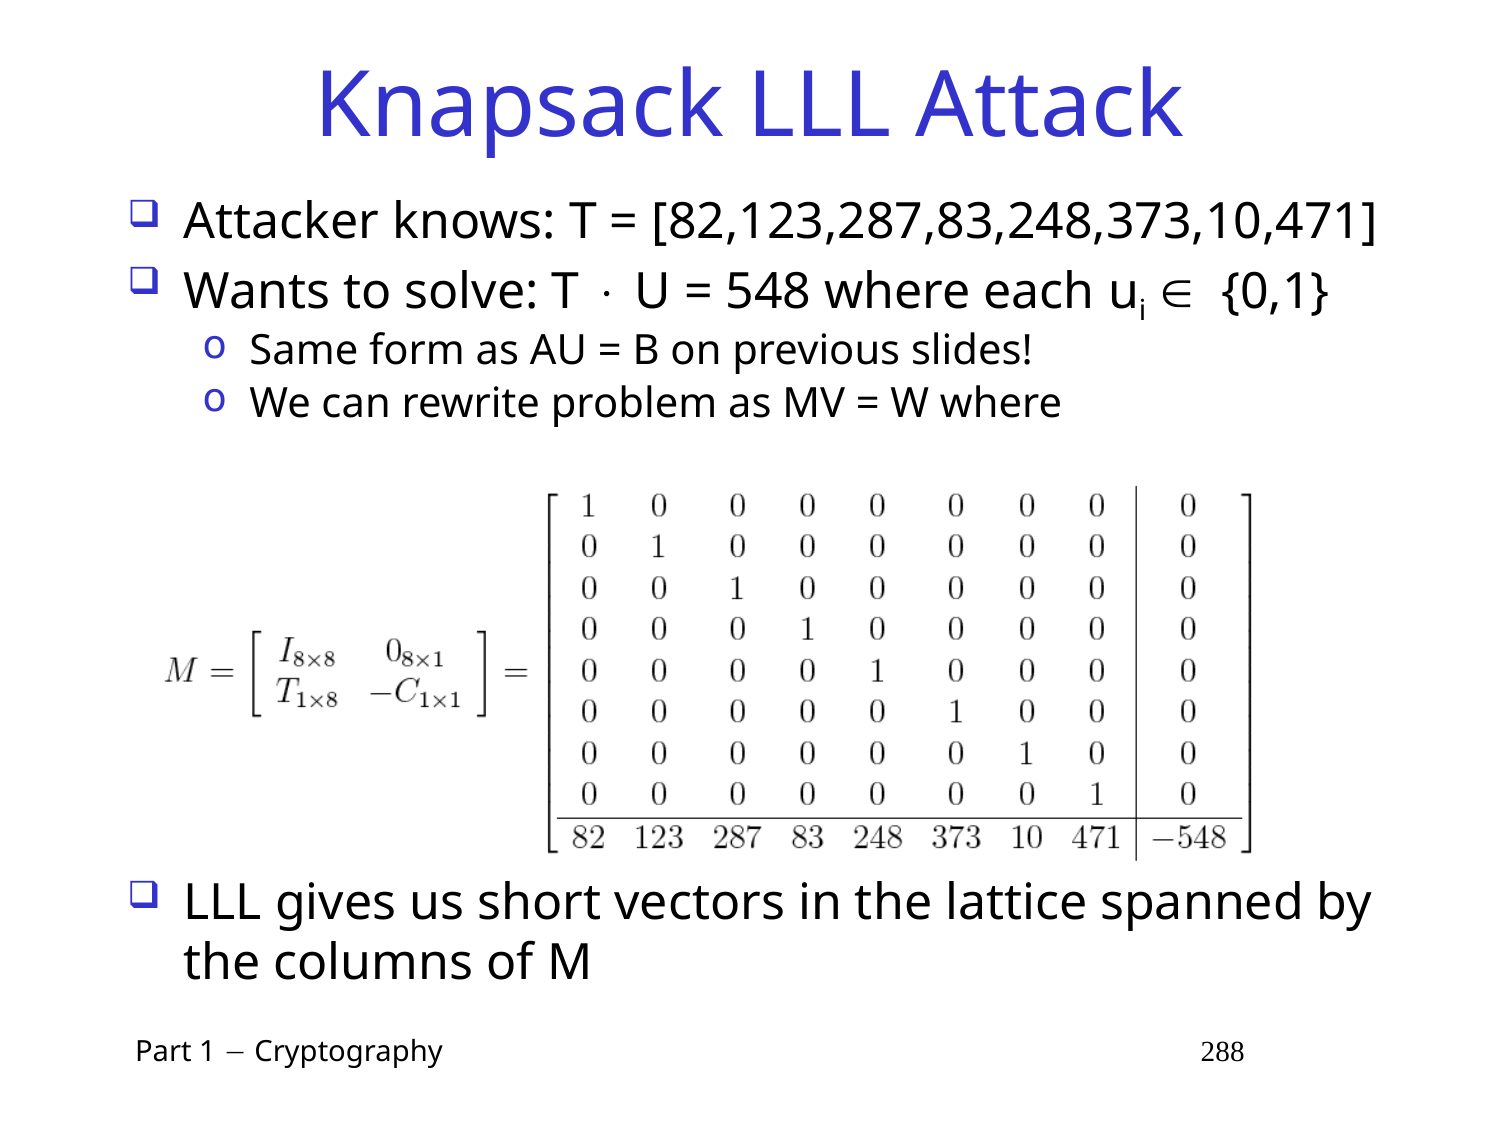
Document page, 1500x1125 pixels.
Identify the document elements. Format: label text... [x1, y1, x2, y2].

list Attacker knows: T = [82,123,287,83,248,373,10,471] Wants to solve: T  U = 548 where each ui  {0,1} Same form as AU = B on previous slides! We can rewrite problem as MV = W where [112, 187, 1401, 476]
picture [137, 462, 1288, 880]
title Knapsack LLL Attack [112, 24, 1388, 176]
text_box LLL gives us short vectors in the lattice spanned by the columns of M [112, 862, 1413, 1013]
footer Part 1  Cryptography 288 [112, 1024, 1401, 1101]
